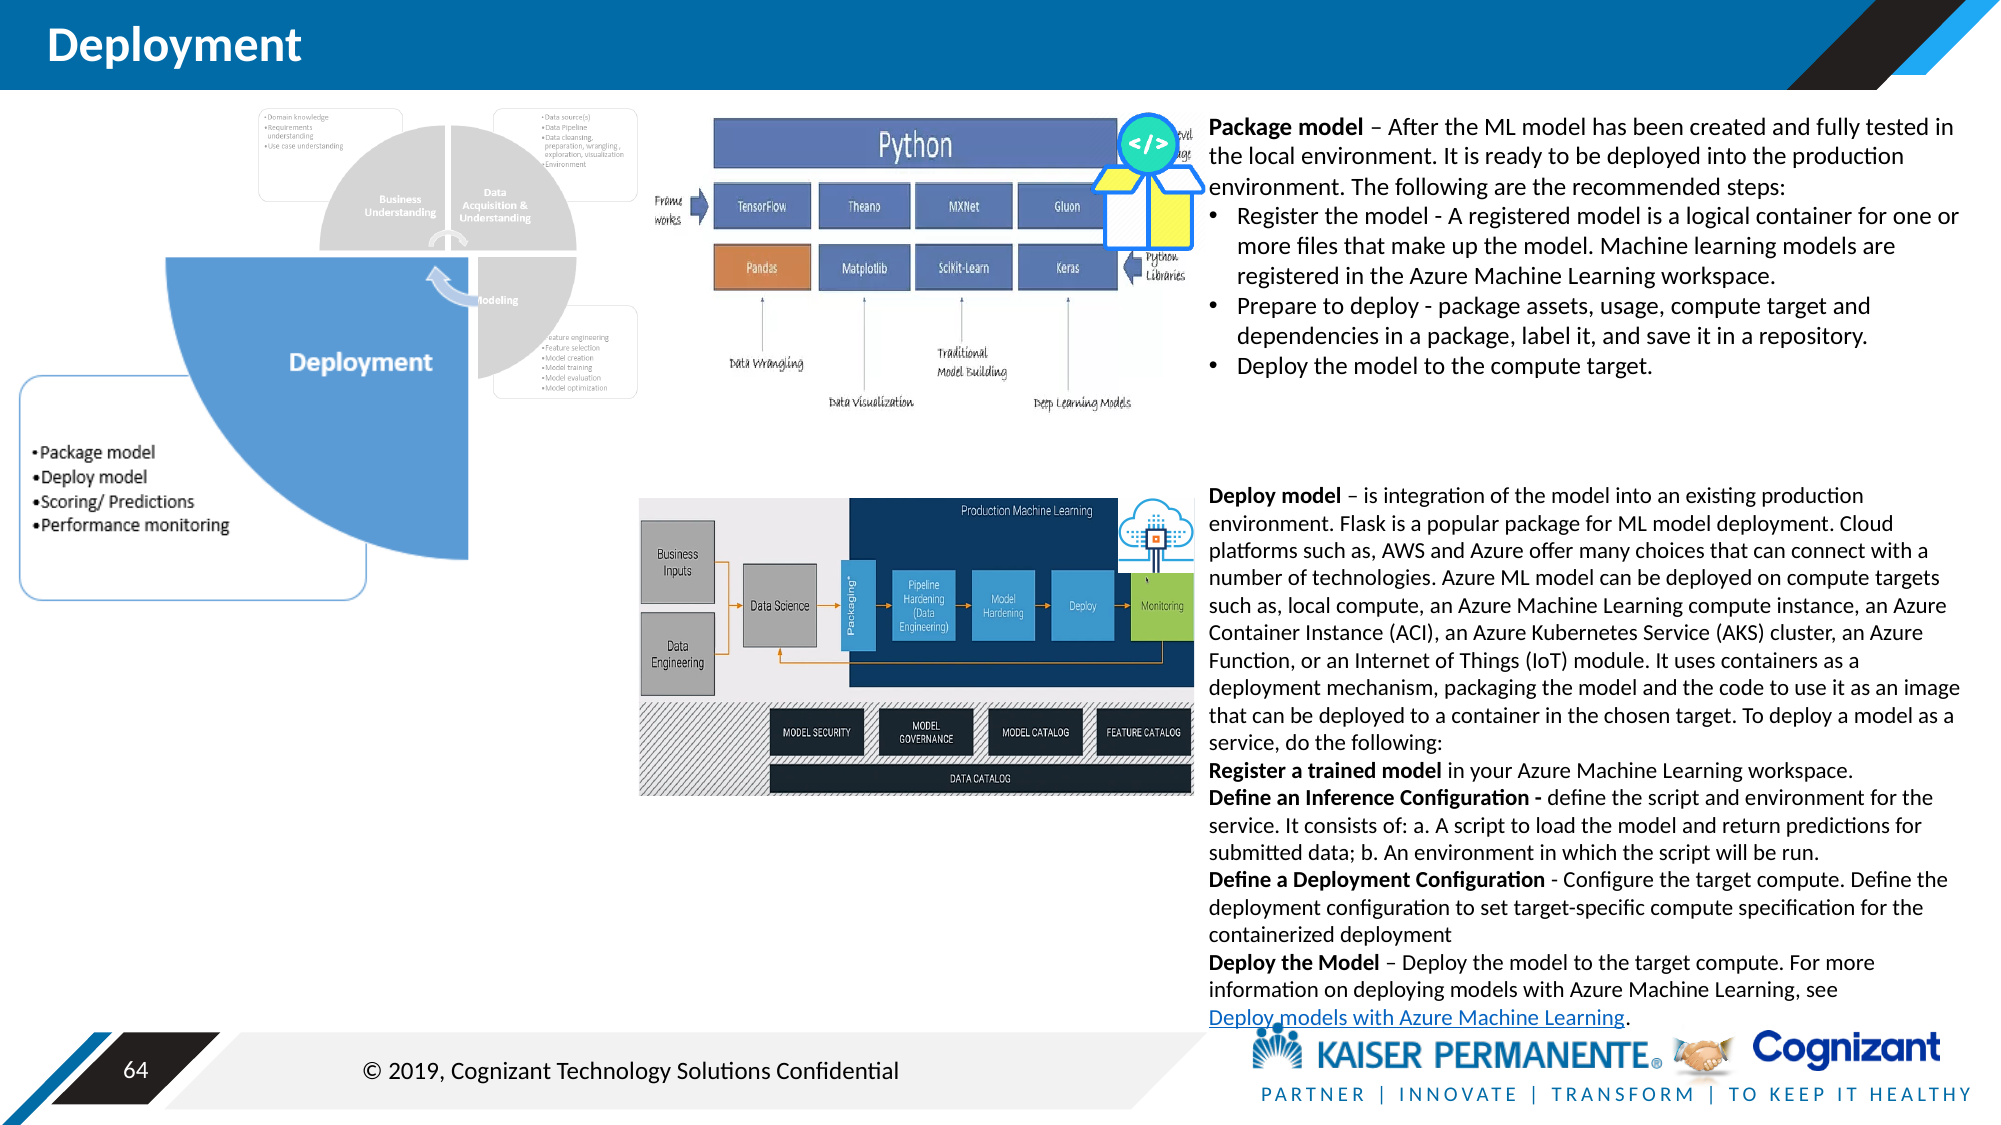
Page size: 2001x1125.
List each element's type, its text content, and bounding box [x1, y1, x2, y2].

picture [1251, 1038, 1664, 1069]
text_box Deploy model – is integration of the model into an existing production environment. Flask is a popular package for ML model deployment. Cloud platforms such as, AWS and Azure offer many choices that can connect with a number of technologies. Azure ML model can be deployed on compute targets such as, local compute, an Azure Machine Learning compute instance, an Azure Container Instance (ACI), an Azure Kubernetes Service (AKS) cluster, an Azure Function, or an Internet of Things (IoT) module. It uses containers as a deployment mechanism, packaging the model and the code to use it as an image that can be deployed to a container in the chosen target. To deploy a model as a service, do the following: Register a trained model in your Azure Machine Learning workspace. Define an Inference Configuration - define the script and environment for the service. It consists of: a. A script to load the model and return predictions for submitted data; b. An environment in which the script will be run. Define a Deployment Configuration - Configure the target compute. Define the deployment configuration to set target-specific compute specification for the containerized deployment Deploy the Model – Deploy the model to the target compute. For more information on deploying models with Azure Machine Learning, see Deploy models with Azure Machine Learning. [1194, 473, 1987, 1038]
text_box Package model – After the ML model has been created and fully tested in the local environment. It is ready to be deployed into the production environment. The following are the recommended steps: Register the model - A registered model is a logical container for one or more files that make up the model. Machine learning models are registered in the Azure Machine Learning workspace. Prepare to deploy - package assets, usage, compute target and dependencies in a package, label it, and save it in a repository. Deploy the model to the compute target. [1194, 102, 1987, 387]
picture [651, 112, 1206, 415]
picture [1665, 1038, 1740, 1093]
title Deployment [32, 0, 1793, 90]
picture [1753, 1038, 1940, 1071]
picture [638, 498, 1195, 796]
picture [11, 103, 641, 608]
